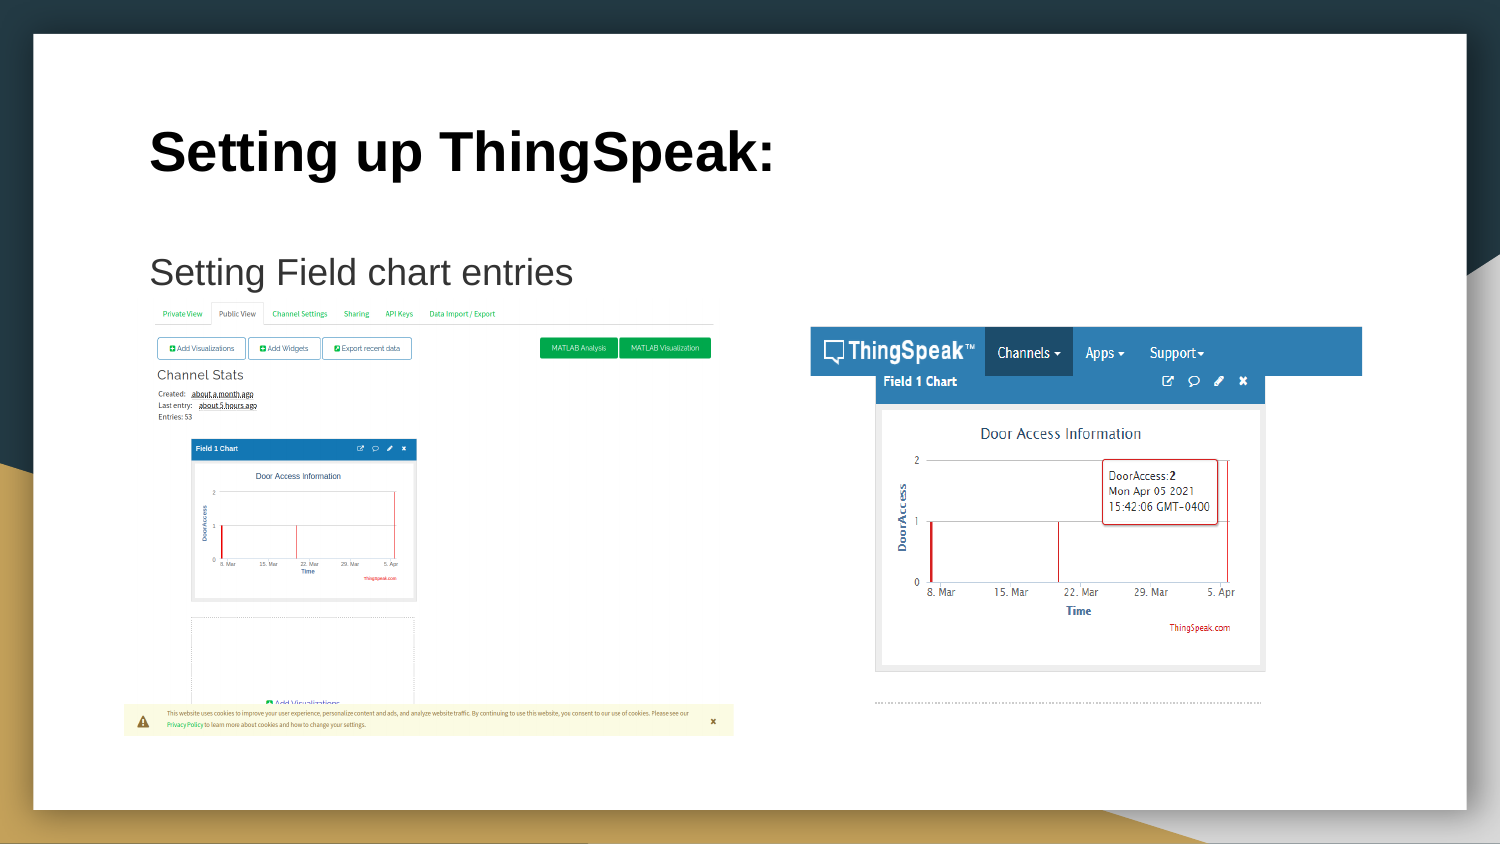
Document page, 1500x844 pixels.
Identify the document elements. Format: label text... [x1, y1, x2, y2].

picture [123, 297, 734, 736]
title Setting up ThingSpeak: [134, 100, 1366, 189]
list Setting Field chart entries [134, 226, 1366, 298]
picture [810, 324, 1363, 706]
